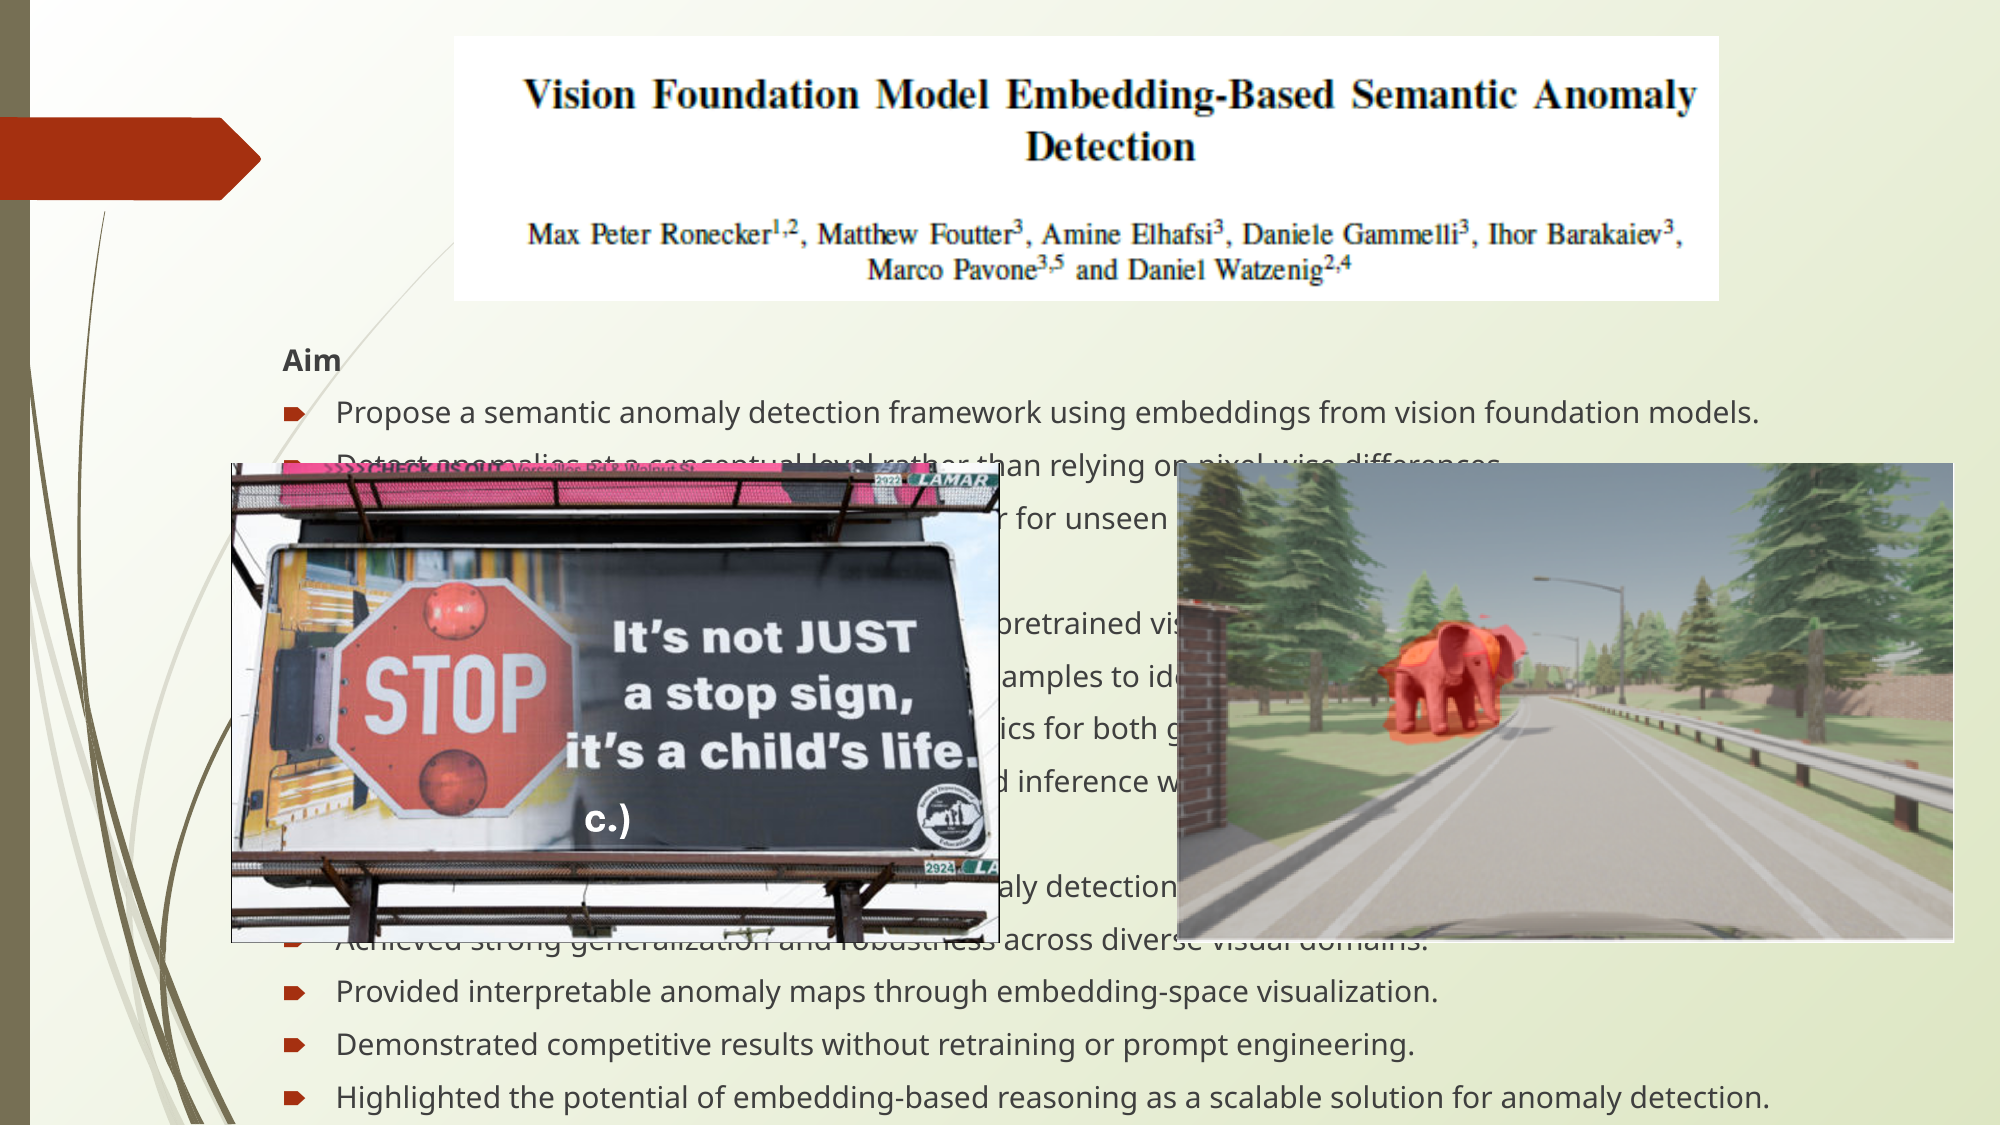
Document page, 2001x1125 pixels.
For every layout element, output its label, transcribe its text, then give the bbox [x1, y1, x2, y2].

picture [454, 35, 1720, 302]
list Aim Propose a semantic anomaly detection framework using embeddings from vision foundation models. Detect anomalies at a conceptual level rather than relying on pixel-wise differences. Utilize foundation models’ generalization power for unseen categories and open-world conditions. Methods Extracts high-level semantic embeddings from pretrained vision foundation models. Measures embedding deviations from normal samples to identify anomalies. Employs semantic clustering and distance metrics for both global and local anomaly detection. Uses no fine-tuning — purely embedding-based inference with frozen model weights. Key Achievements Introduced a fully semantic approach for anomaly detection using foundation model embeddings. Achieved strong generalization and robustness across diverse visual domains. Provided interpretable anomaly maps through embedding-space visualization. Demonstrated competitive results without retraining or prompt engineering. Highlighted the potential of embedding-based reasoning as a scalable solution for anomaly detection. [267, 333, 1970, 1125]
picture [1176, 463, 1955, 943]
picture [230, 463, 1001, 943]
